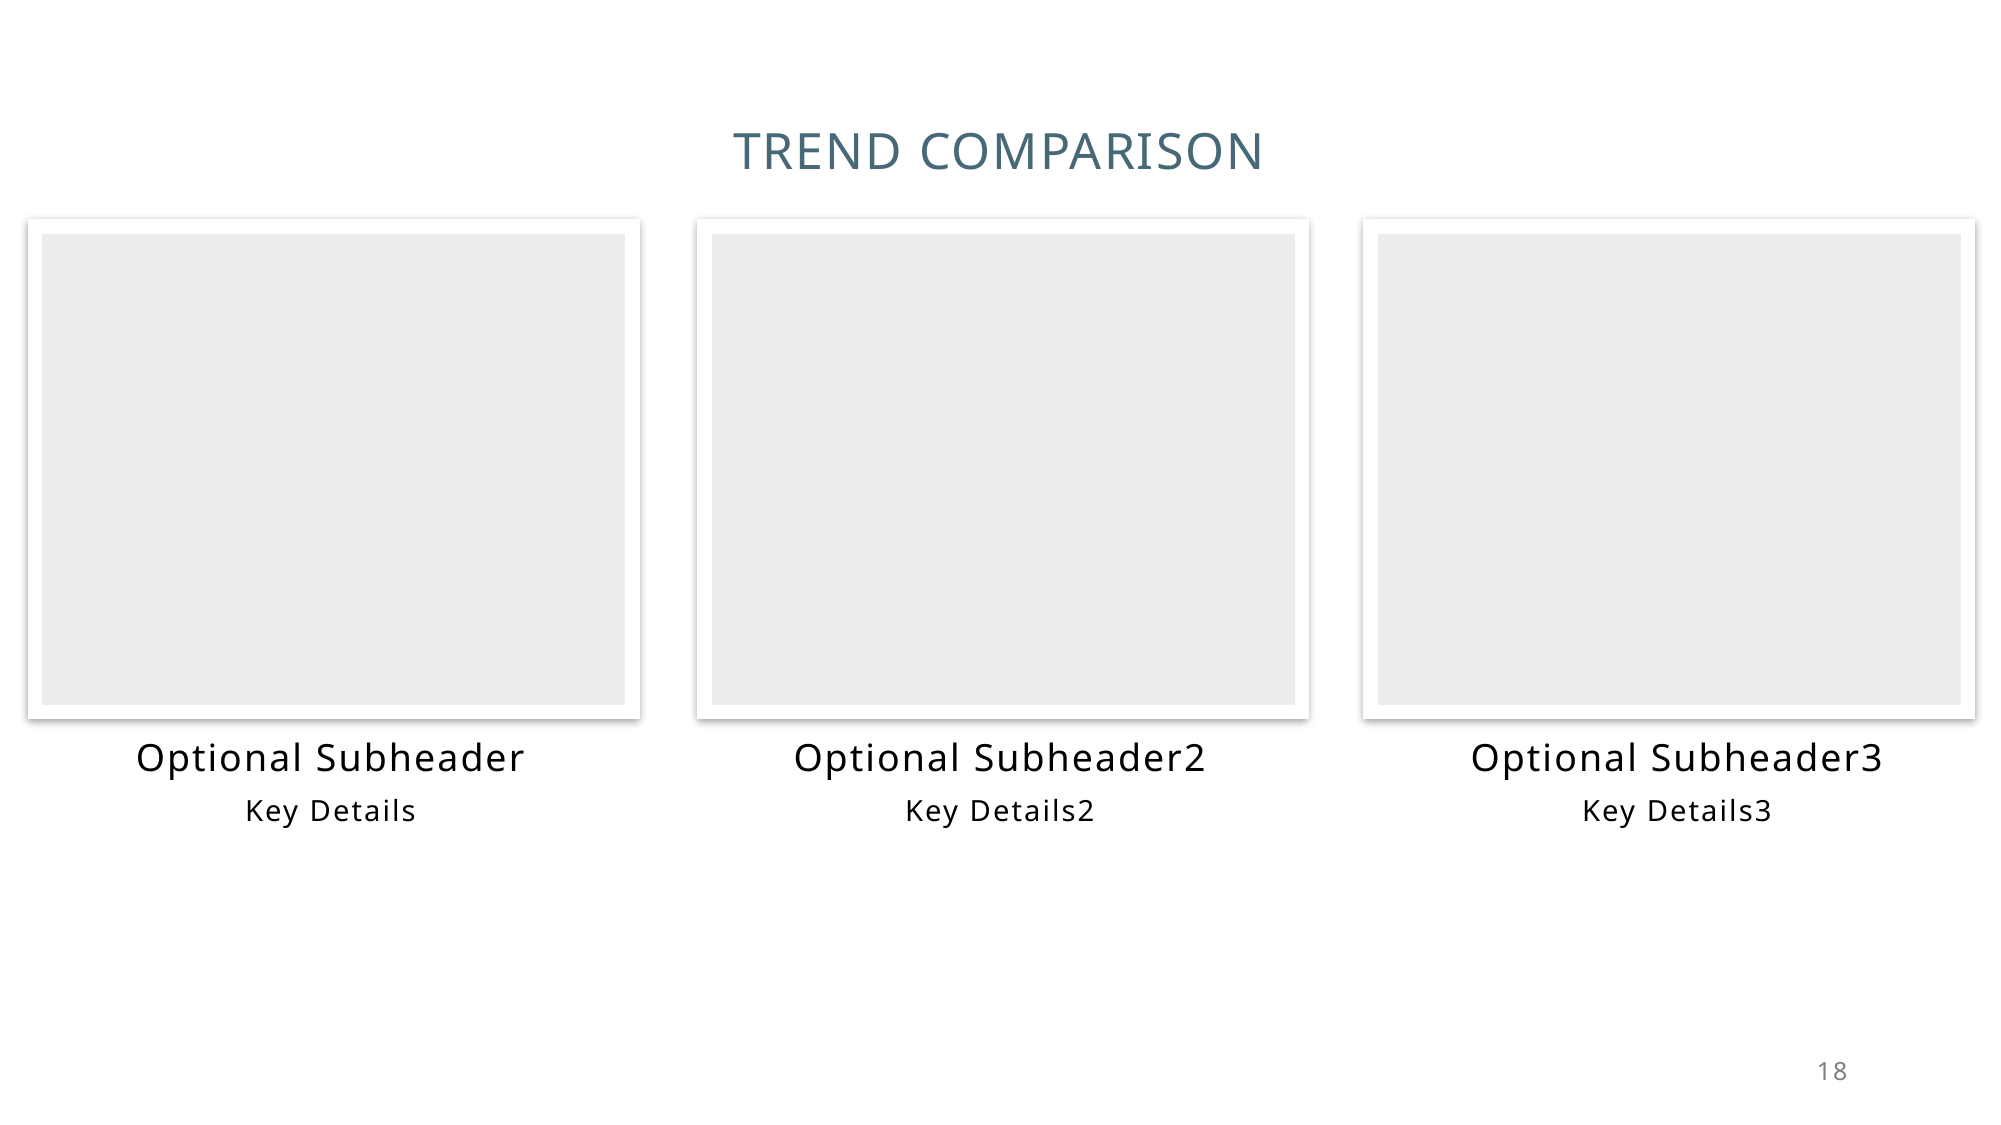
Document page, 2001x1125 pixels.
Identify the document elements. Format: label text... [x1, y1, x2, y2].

slide_number 18 [1412, 1042, 1863, 1103]
text_box Optional Subheader2 [758, 728, 1241, 775]
text_box Key Details3 [1435, 775, 1918, 1036]
text_box Optional Subheader3 [1435, 728, 1918, 775]
picture [711, 233, 1295, 705]
title trend comparison [530, 114, 1468, 192]
picture [42, 233, 626, 705]
list Key Details [89, 776, 572, 1037]
picture [1377, 233, 1961, 705]
list Optional Subheader [89, 728, 572, 776]
text_box Key Details2 [758, 775, 1241, 1036]
